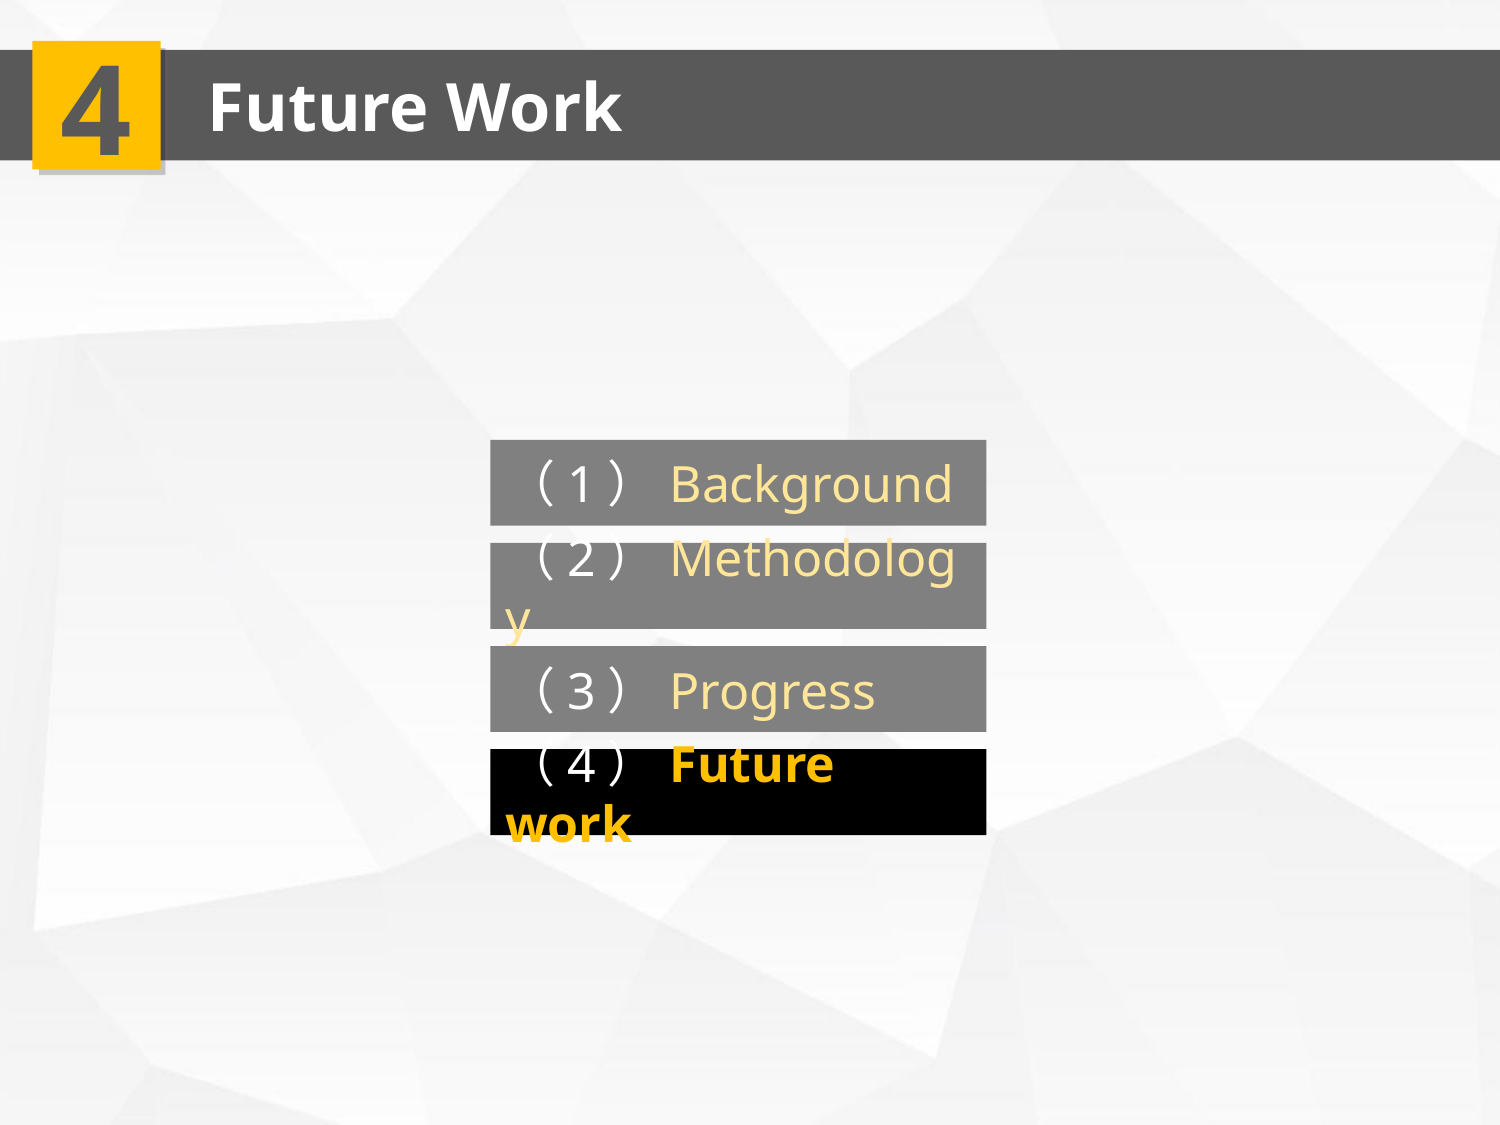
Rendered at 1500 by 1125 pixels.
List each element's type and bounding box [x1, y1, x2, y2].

picture [0, 0, 1500, 49]
text_box [490, 439, 987, 836]
picture [0, 161, 1500, 1125]
